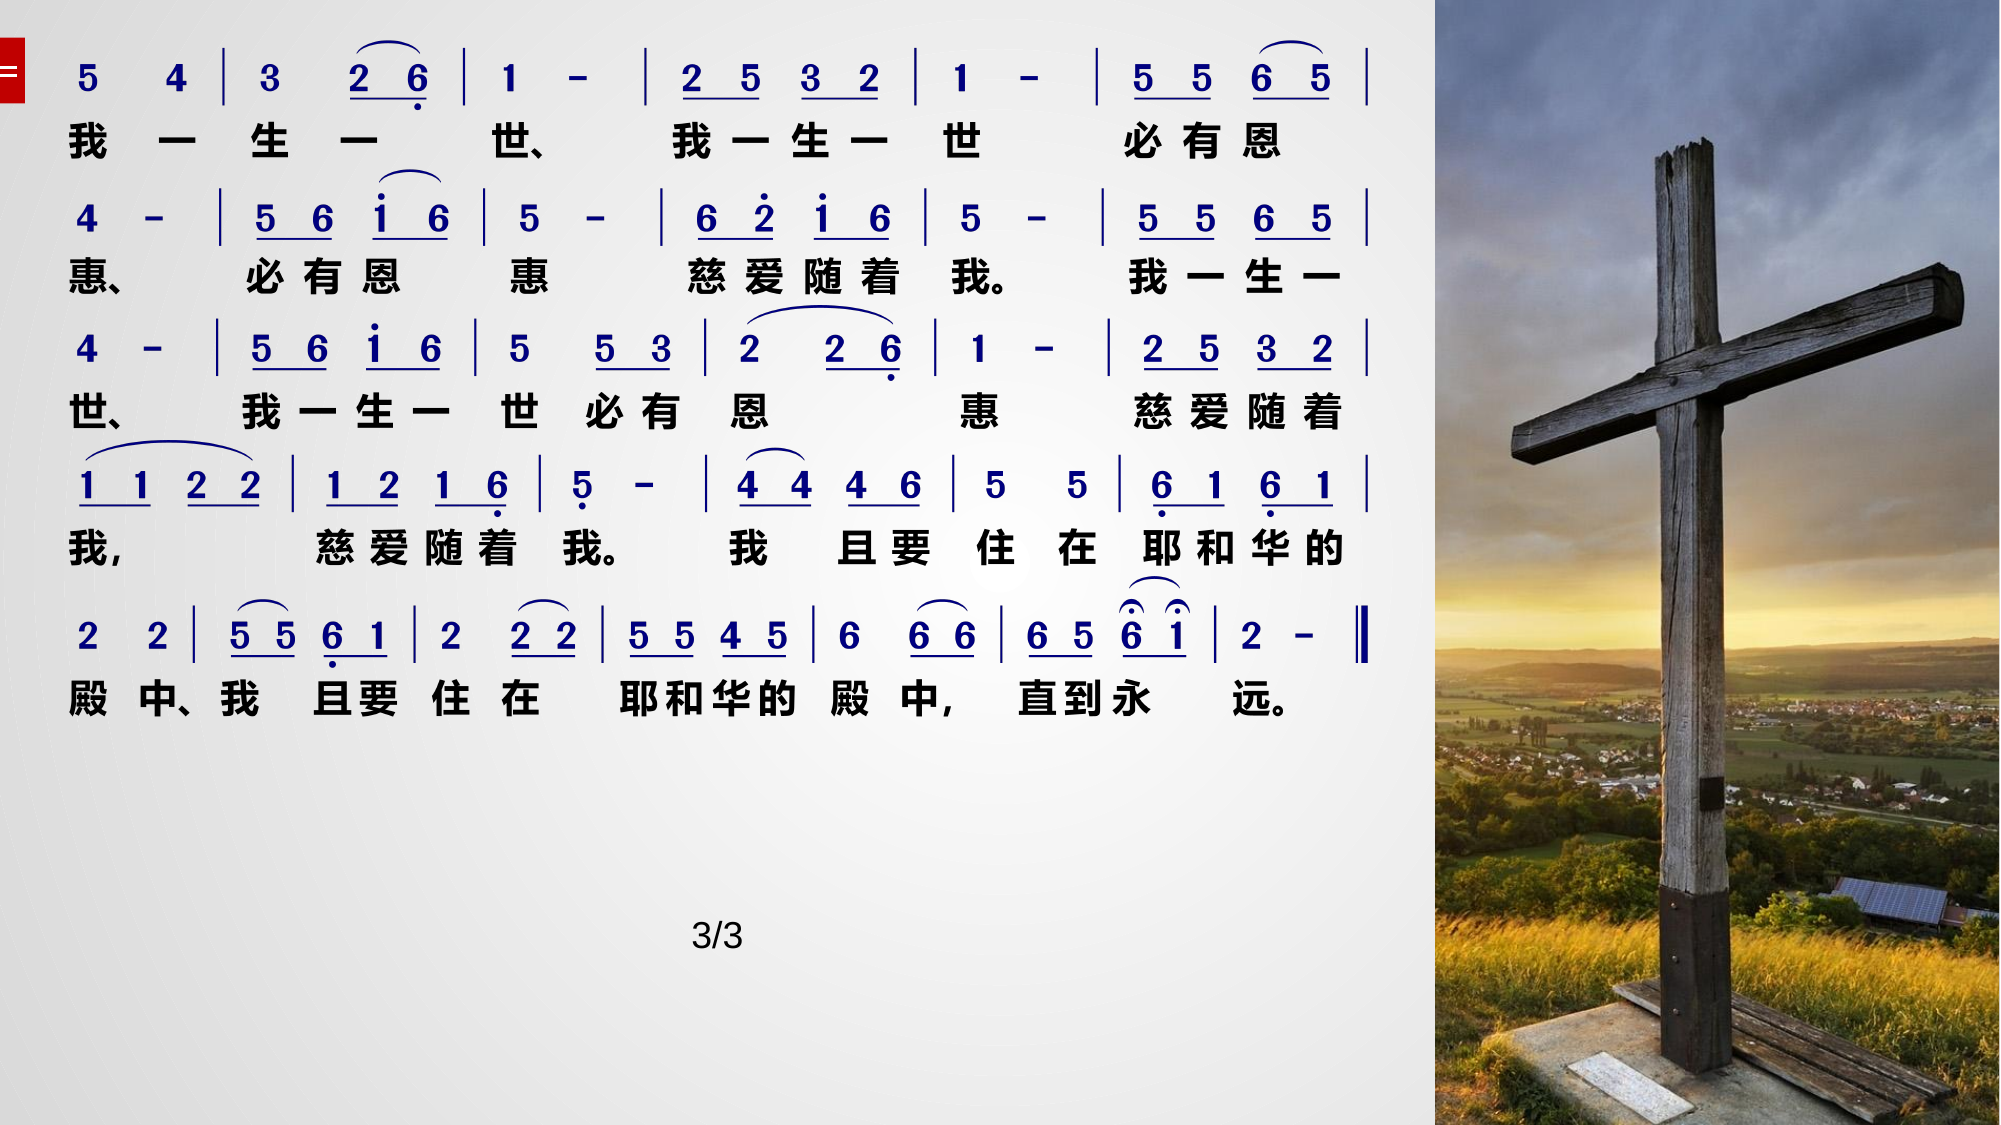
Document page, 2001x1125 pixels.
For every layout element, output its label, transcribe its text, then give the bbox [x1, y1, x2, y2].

picture [0, 0, 2000, 1125]
list 3/3 [0, 909, 1435, 959]
